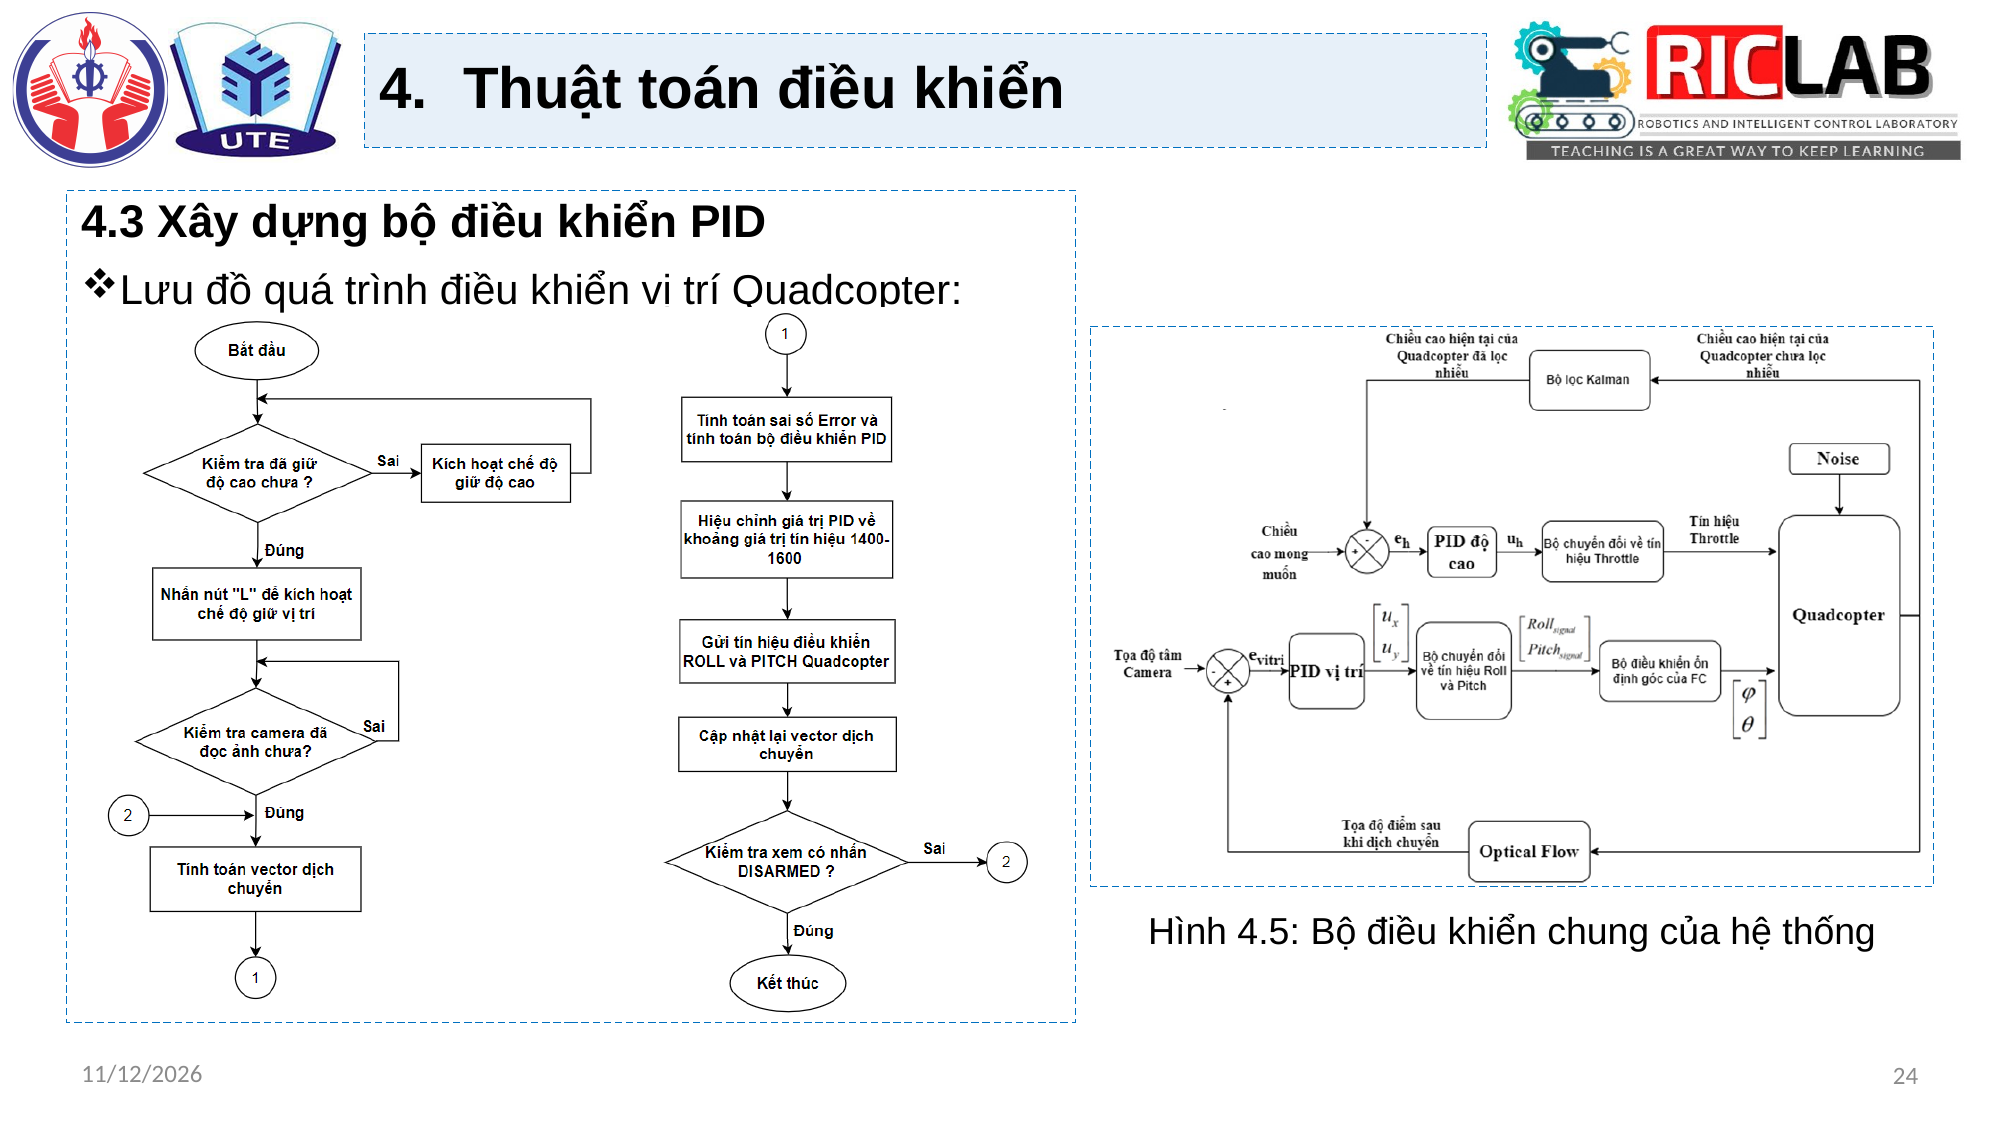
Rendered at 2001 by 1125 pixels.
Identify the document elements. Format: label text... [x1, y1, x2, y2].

picture [1498, 17, 1970, 163]
text_box Hình 4.5: Bộ điều khiển chung của hệ thống [1053, 899, 2000, 960]
picture [659, 307, 1053, 1014]
slide_number 24 [1437, 1044, 1934, 1105]
list 4.3 Xây dựng bộ điều khiển PID Lưu đồ quá trình điều khiển vị trí Quadcopter: [66, 190, 1076, 1023]
picture [12, 12, 343, 168]
list Thuật toán điều khiển [364, 33, 1487, 148]
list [1090, 326, 1934, 887]
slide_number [66, 1042, 563, 1103]
picture [91, 316, 601, 1005]
